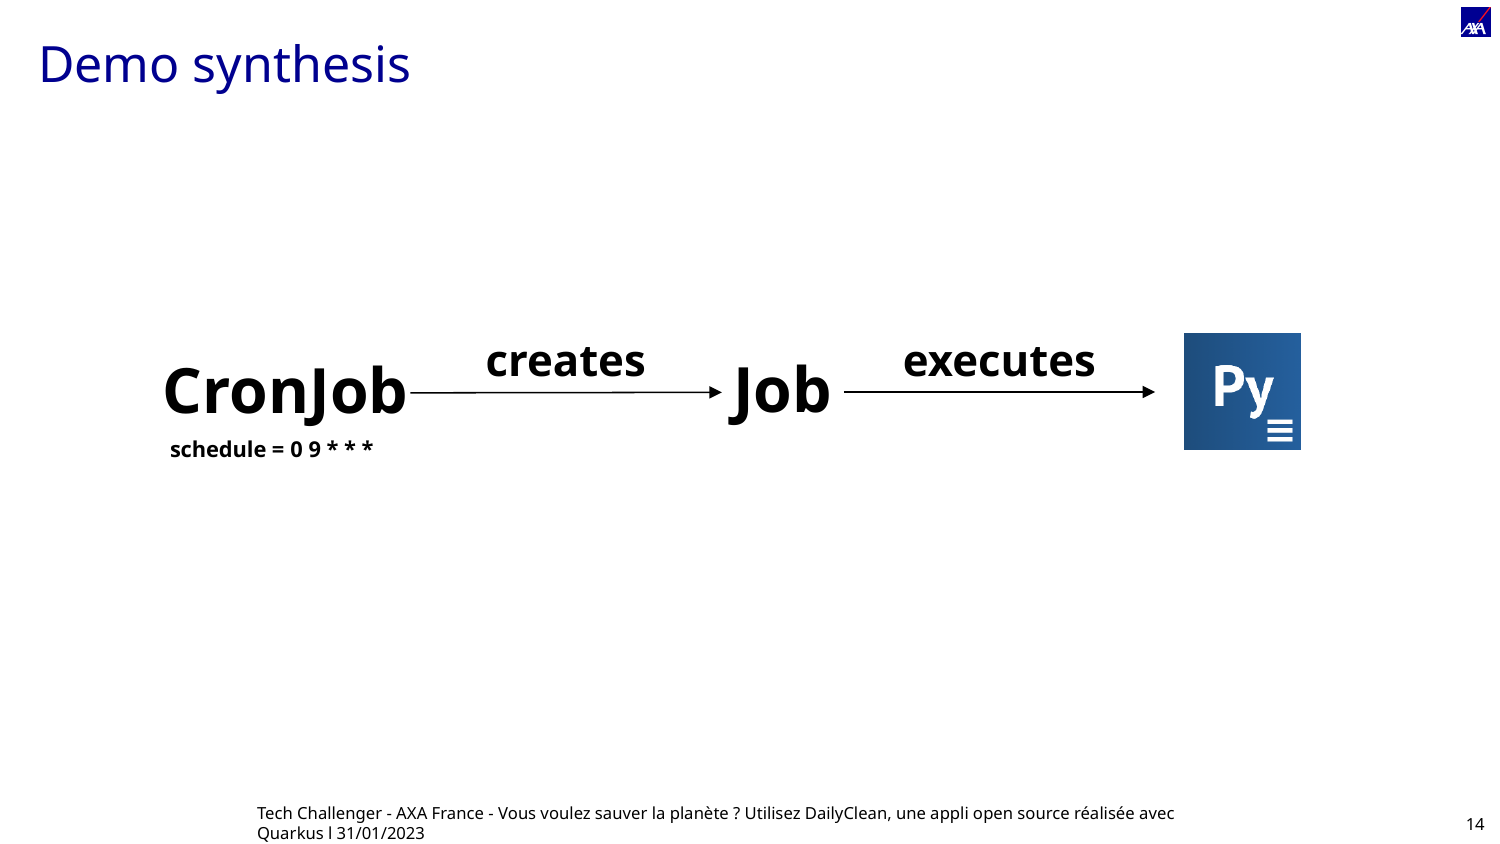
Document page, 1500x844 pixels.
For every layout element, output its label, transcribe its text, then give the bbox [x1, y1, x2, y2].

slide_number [243, 809, 1254, 836]
picture [1184, 333, 1301, 451]
text_box schedule = 0 9 * * * [158, 432, 385, 468]
text_box Job [721, 353, 844, 432]
text_box executes [891, 332, 1108, 391]
text_box CronJob [151, 353, 420, 433]
text_box creates [474, 332, 658, 391]
picture [1461, 7, 1491, 37]
title Demo synthesis [38, 33, 1486, 92]
